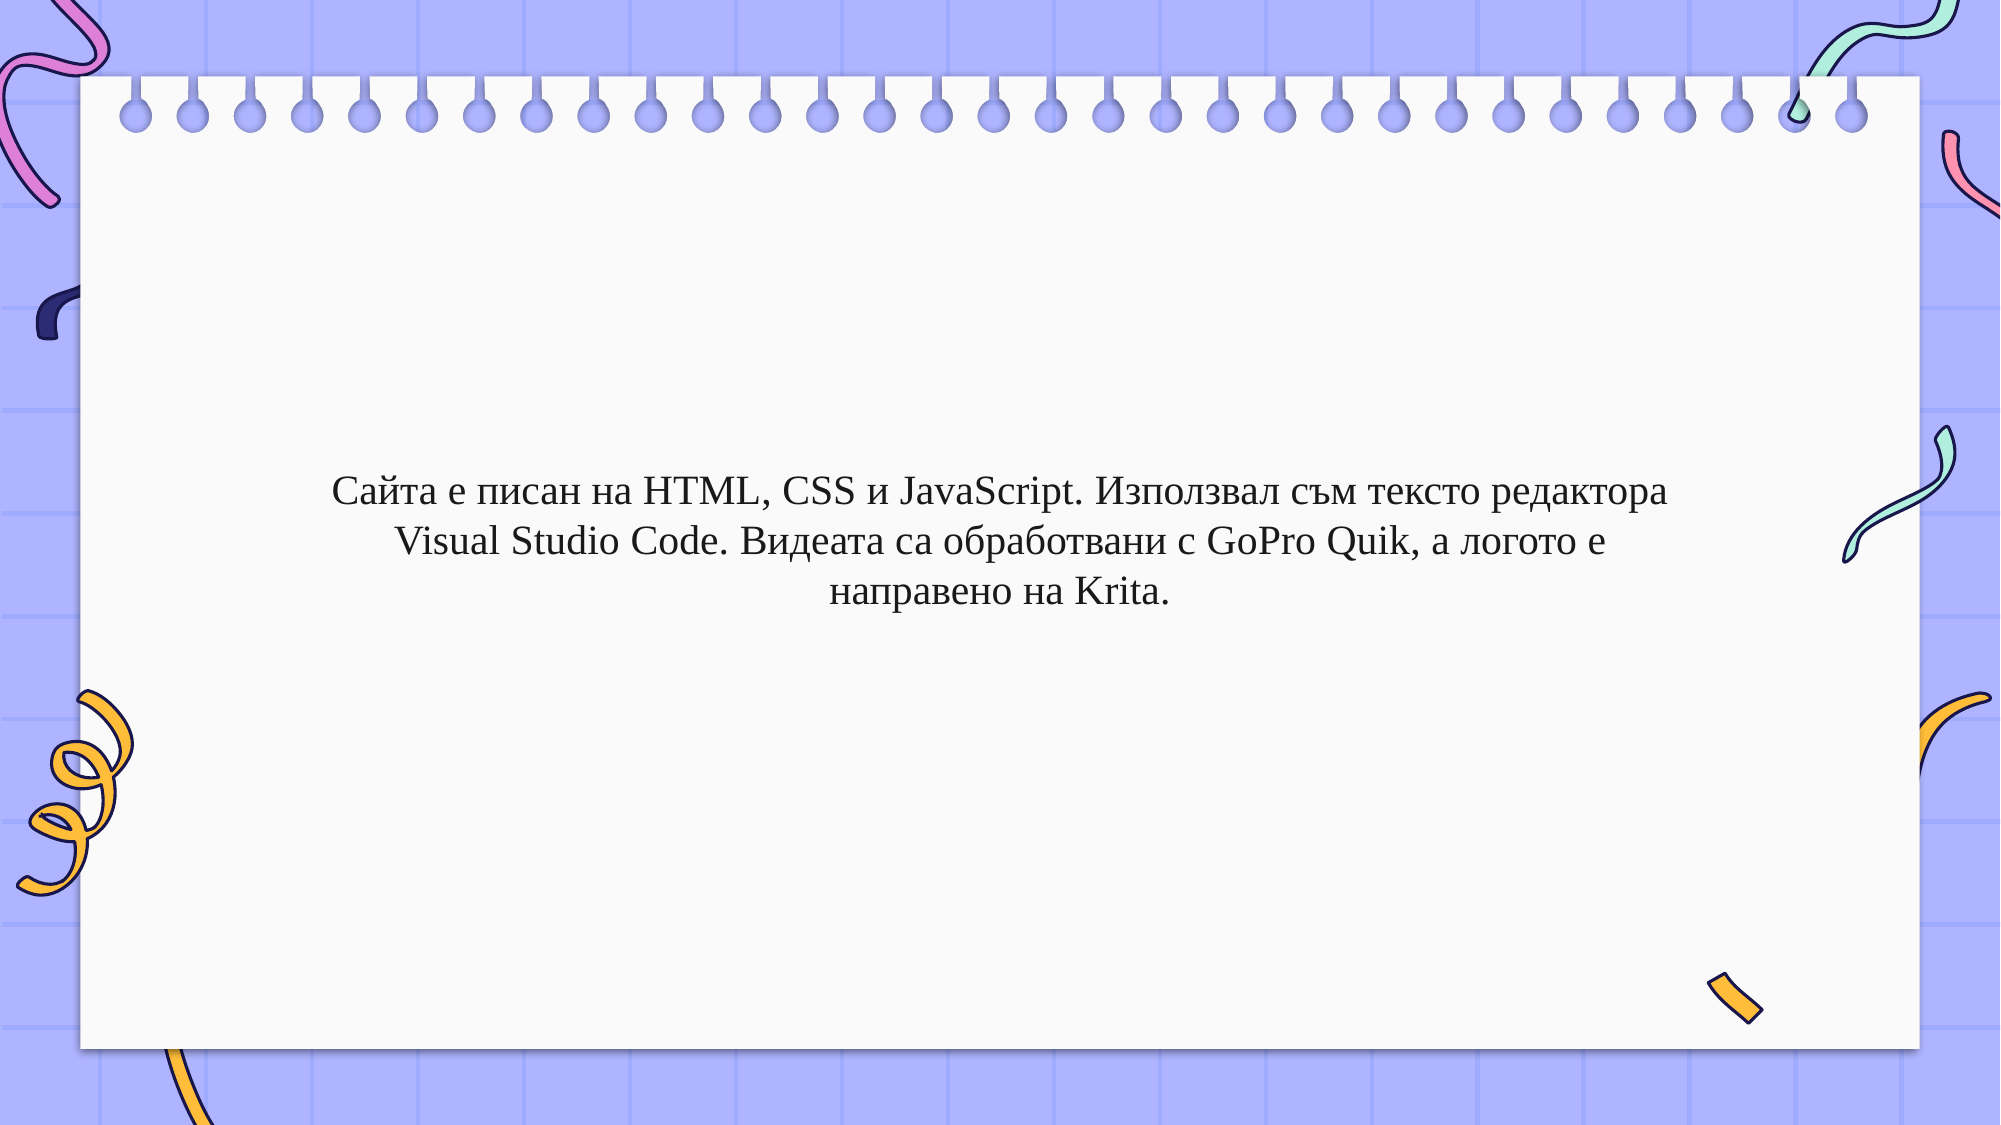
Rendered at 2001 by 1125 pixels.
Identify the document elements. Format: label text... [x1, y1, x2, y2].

title Сайта е писан на HTML, CSS и JavaScript. Използвал съм тексто редактора Visual Studio Code. Видеата са обработвани с GoPro Quik, а логото е направено на Krita. [303, 285, 1697, 840]
